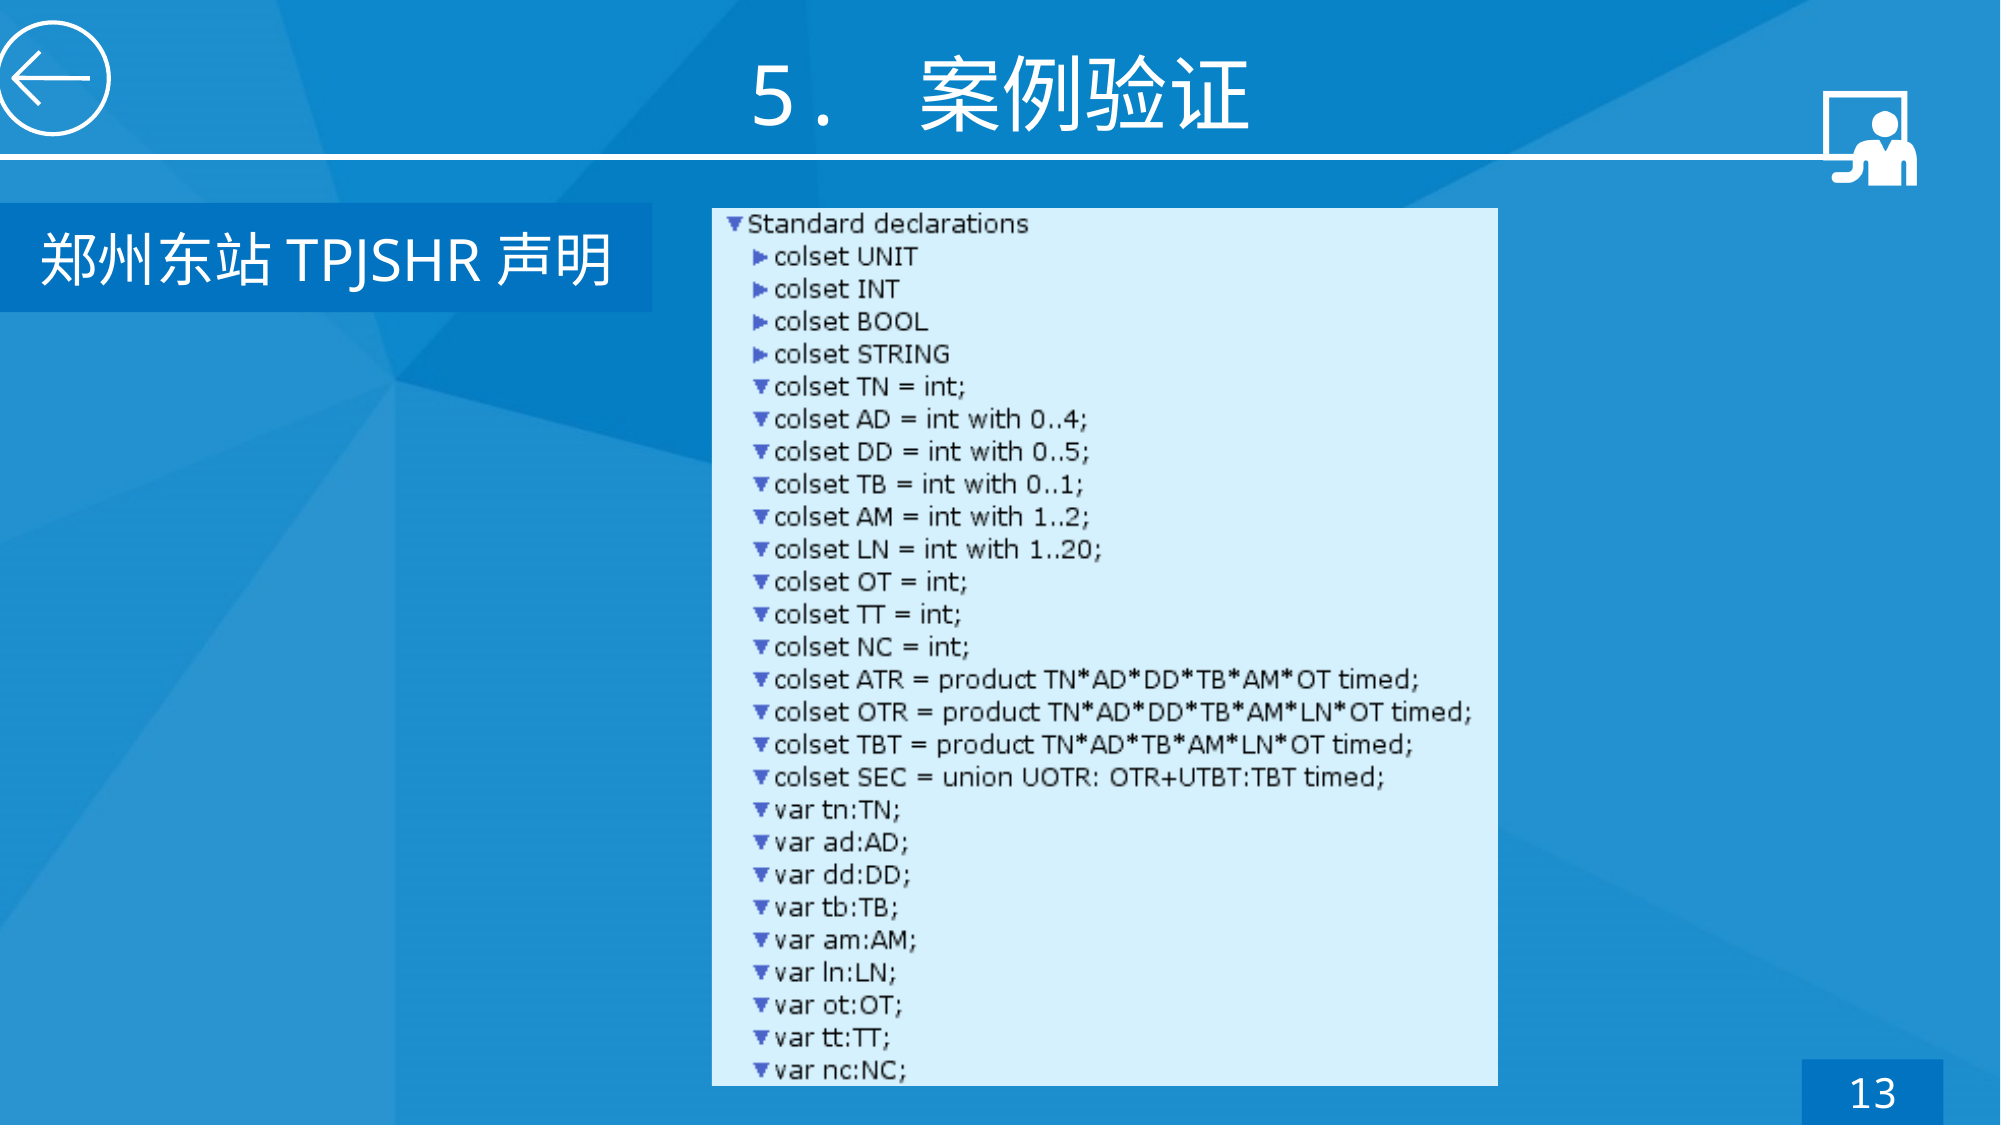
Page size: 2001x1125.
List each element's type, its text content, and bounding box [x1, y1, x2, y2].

picture [0, 0, 2001, 1125]
text_box 13 [1801, 1059, 1944, 1125]
text_box [0, 20, 111, 137]
text_box 郑州东站TPJSHR声明 [0, 202, 653, 313]
picture [0, 25, 106, 132]
text_box 5. 案例验证 [663, 35, 1337, 141]
